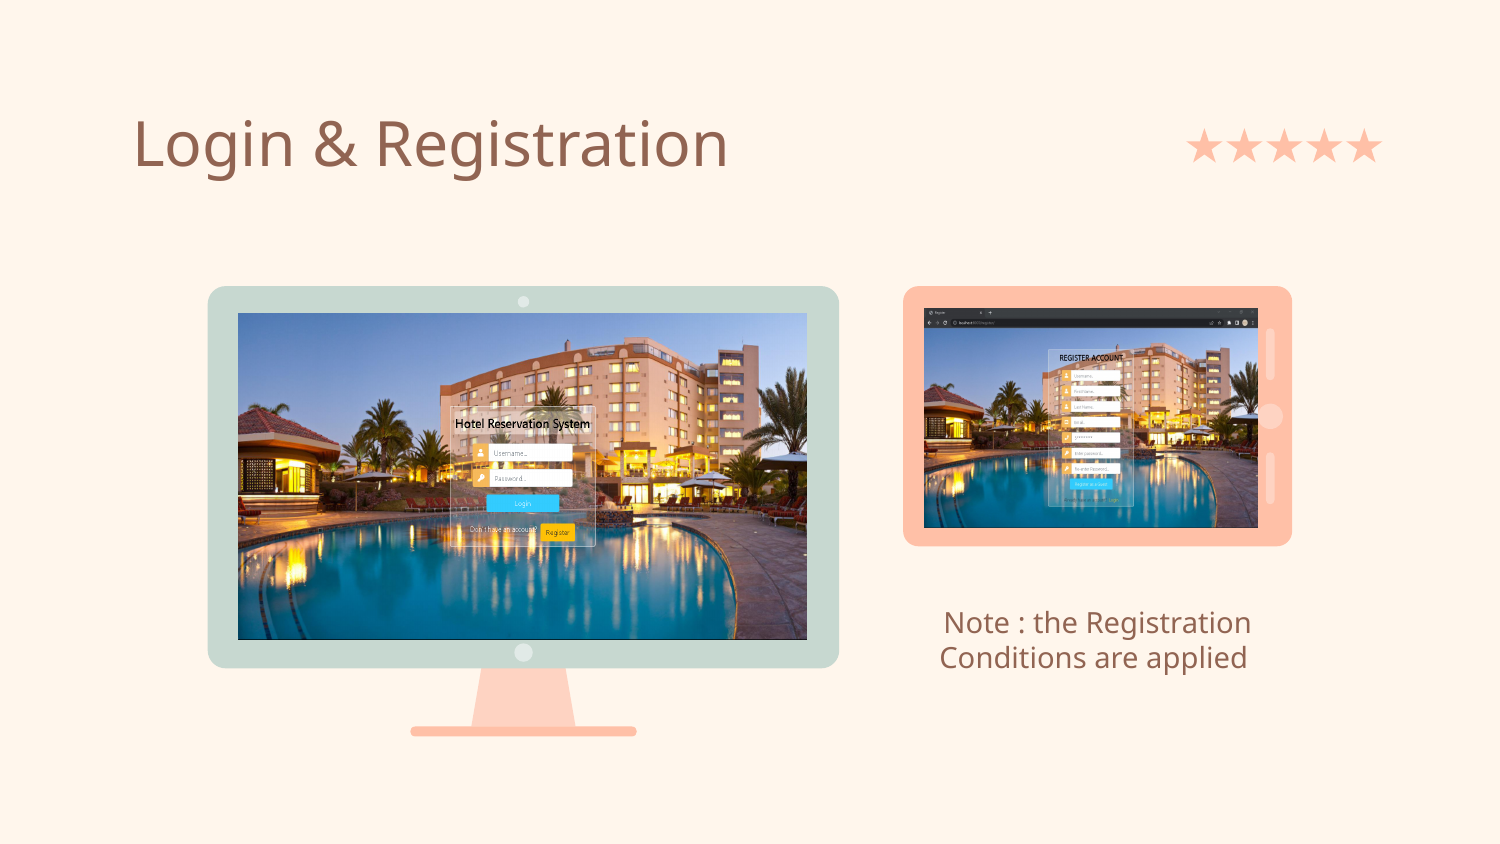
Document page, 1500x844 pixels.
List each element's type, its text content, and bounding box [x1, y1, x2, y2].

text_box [207, 285, 840, 737]
picture [238, 313, 807, 641]
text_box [902, 285, 1293, 547]
title Login & Registration [116, 88, 1383, 183]
text_box Note : the Registration Conditions are applied [903, 589, 1293, 751]
picture [924, 308, 1258, 529]
